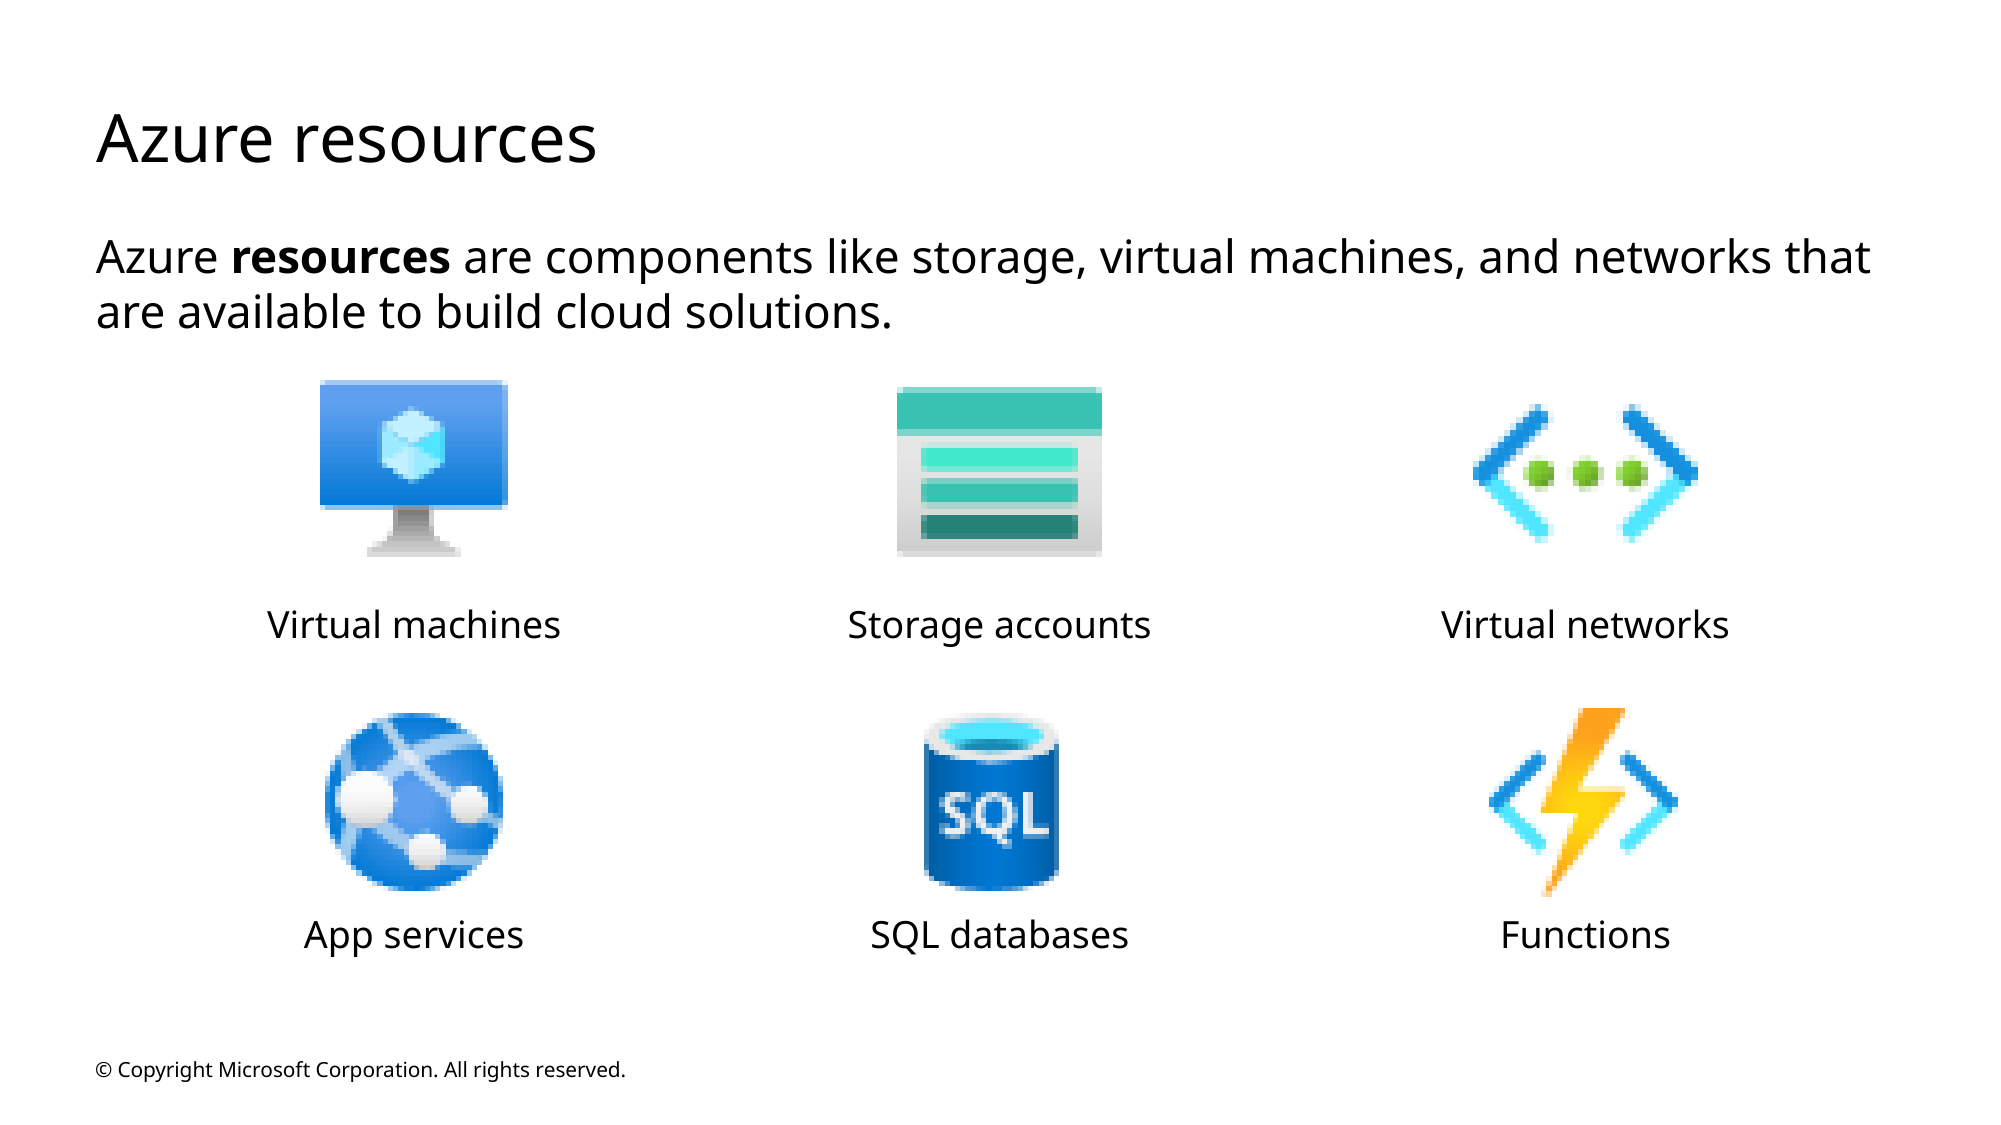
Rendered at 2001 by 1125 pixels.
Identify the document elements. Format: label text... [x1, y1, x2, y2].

list Azure resources are components like storage, virtual machines, and networks that are available to build cloud solutions. [95, 227, 1903, 339]
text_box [244, 361, 1756, 958]
footer © Copyright Microsoft Corporation. All rights reserved. [95, 1053, 776, 1086]
title Azure resources [96, 96, 1903, 177]
